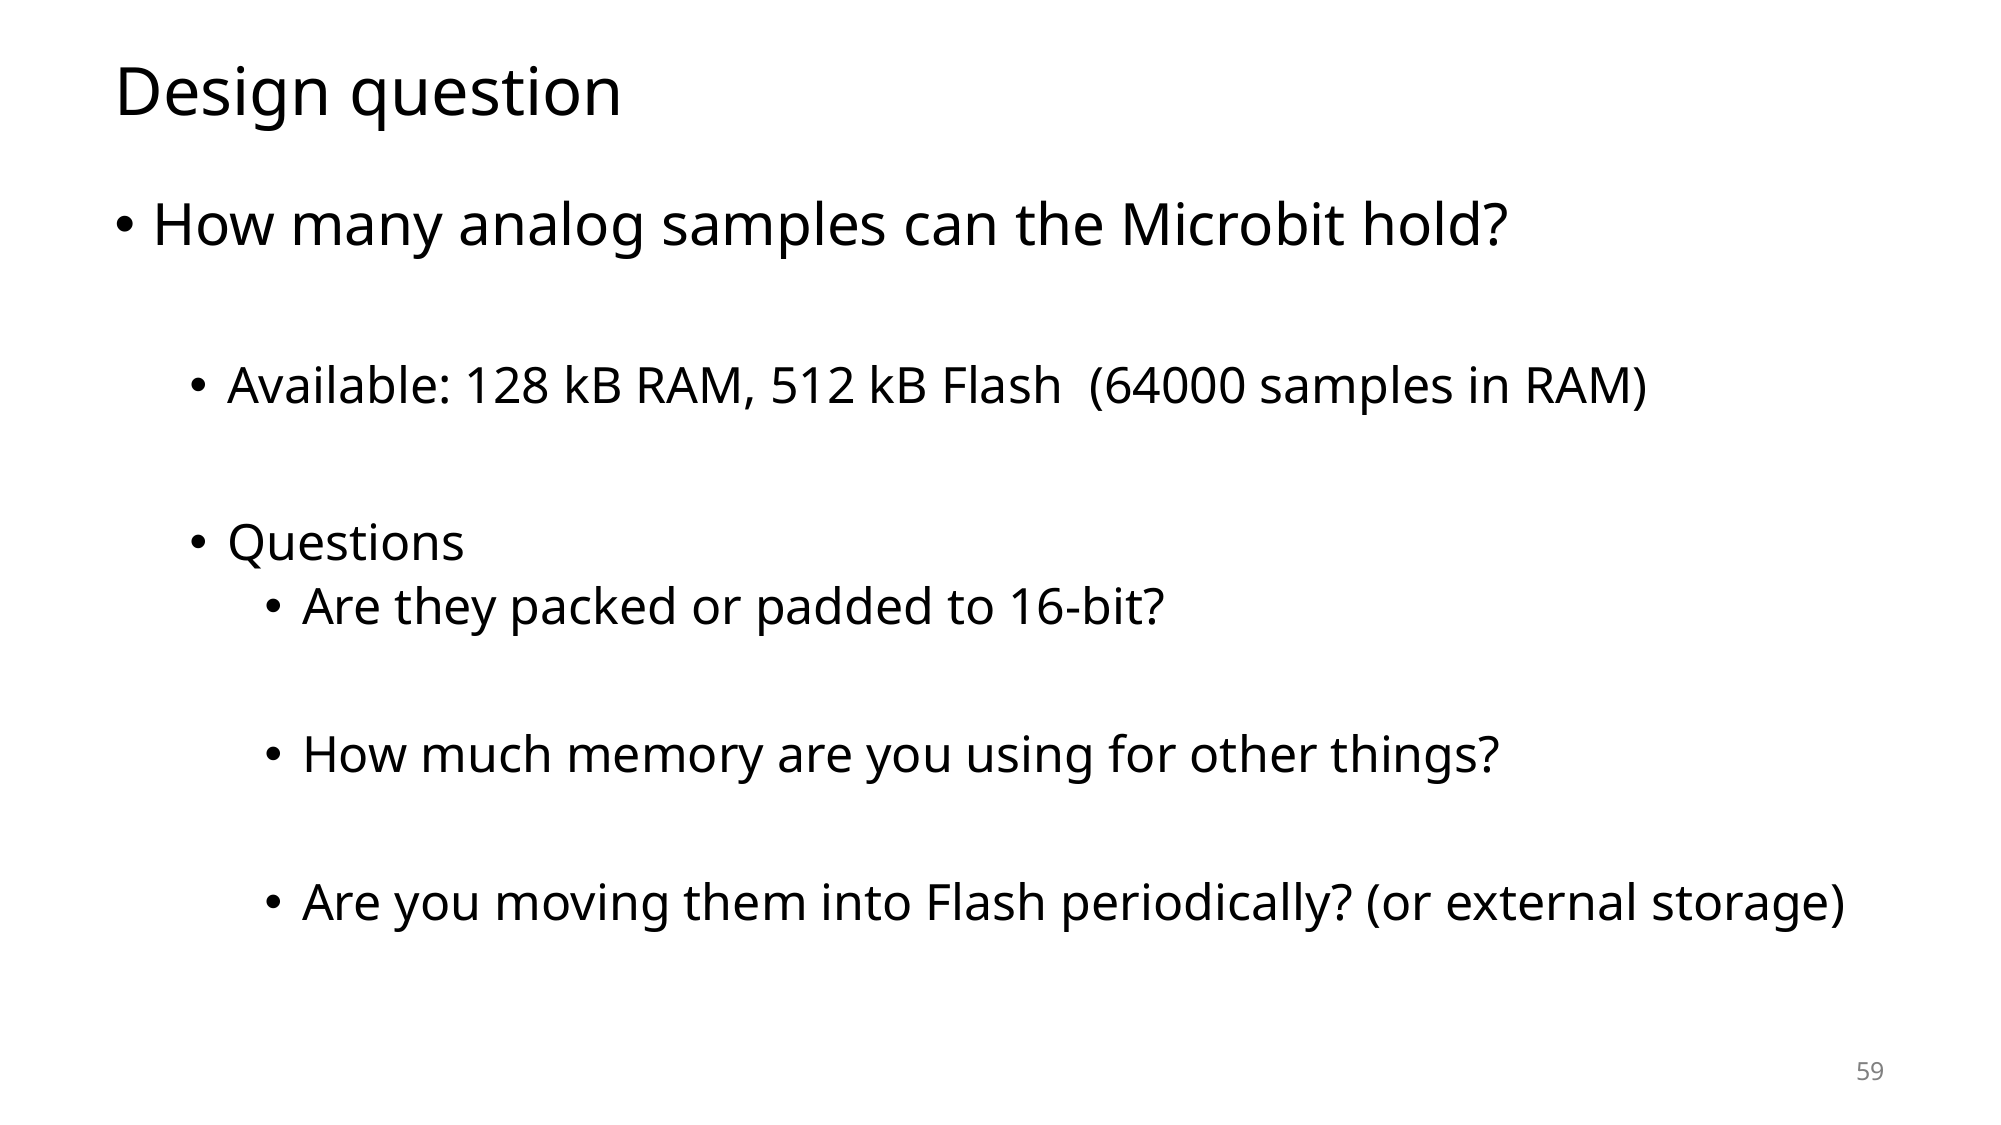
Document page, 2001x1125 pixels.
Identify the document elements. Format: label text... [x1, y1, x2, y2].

slide_number 59 [1749, 1042, 1900, 1103]
title Design question [99, 37, 1900, 150]
list How many analog samples can the Microbit hold? Available: 128 kB RAM, 512 kB Flash (64000 samples in RAM) Questions Are they packed or padded to 16-bit? How much memory are you using for other things? Are you moving them into Flash periodically? (or external storage) [99, 187, 1900, 1013]
